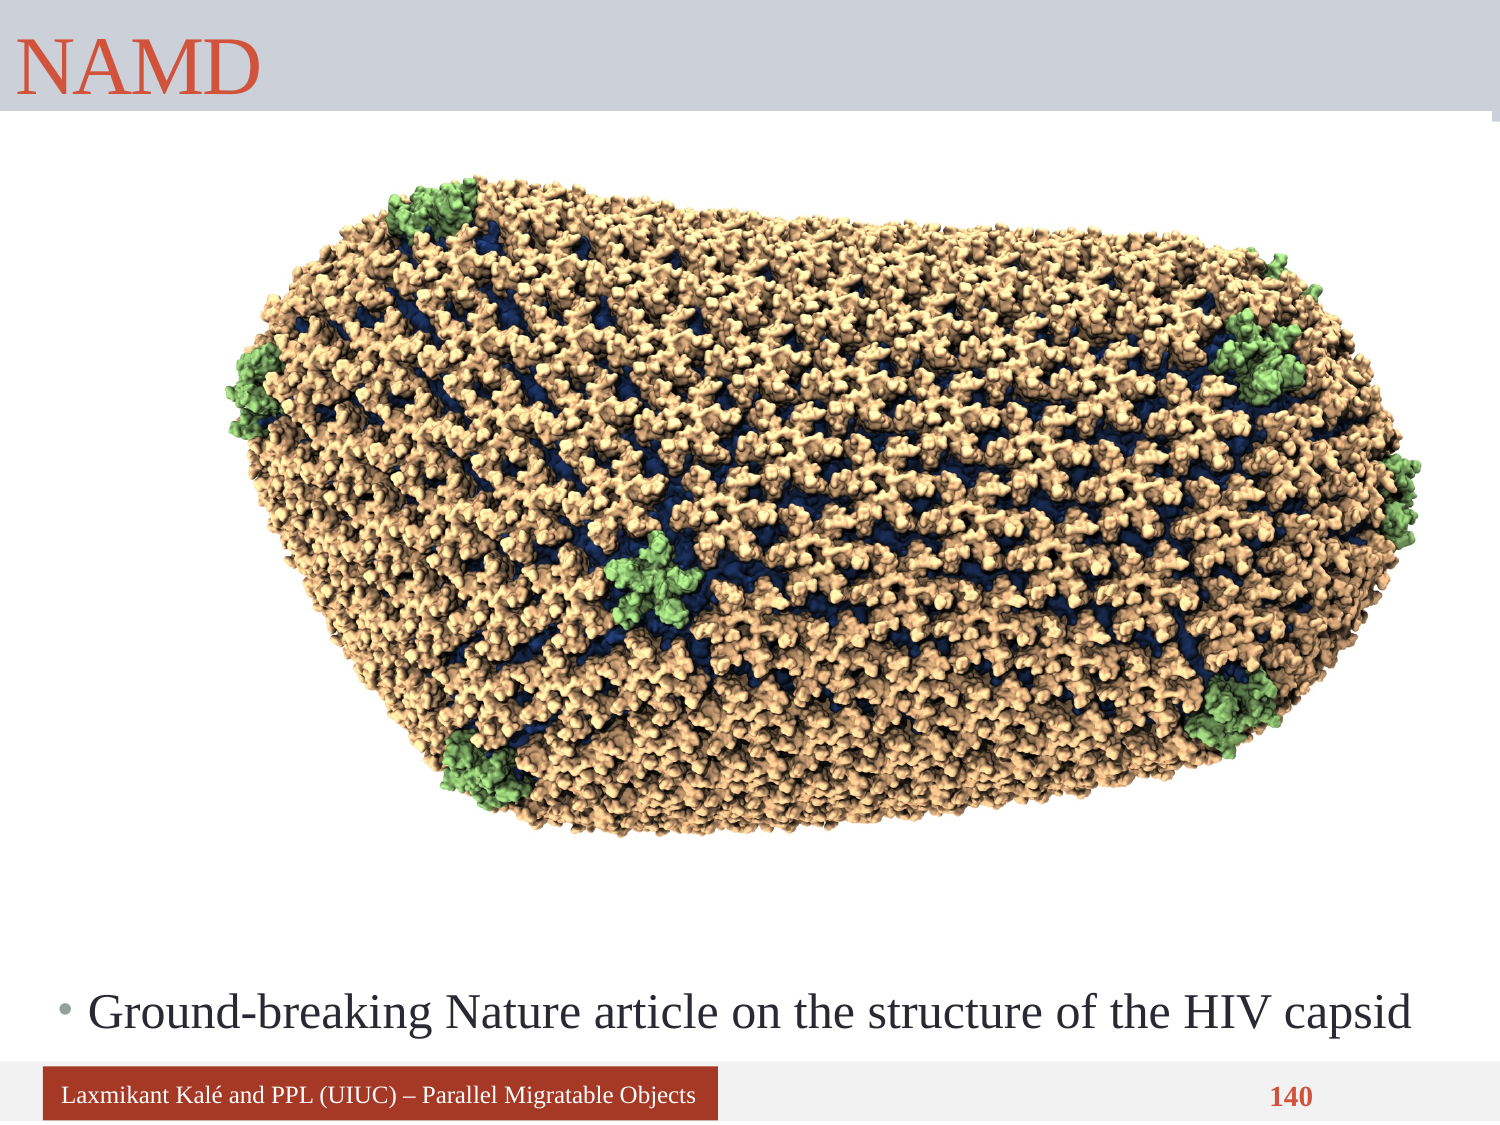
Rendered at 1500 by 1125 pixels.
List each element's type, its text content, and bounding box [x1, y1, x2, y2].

slide_number 140 [1254, 1067, 1457, 1122]
picture [0, 111, 1492, 951]
list Ground-breaking Nature article on the structure of the HIV capsid [42, 959, 1457, 1047]
footer Laxmikant Kalé and PPL (UIUC) – Parallel Migratable Objects [42, 1066, 718, 1121]
title NAMD [0, 0, 1500, 122]
